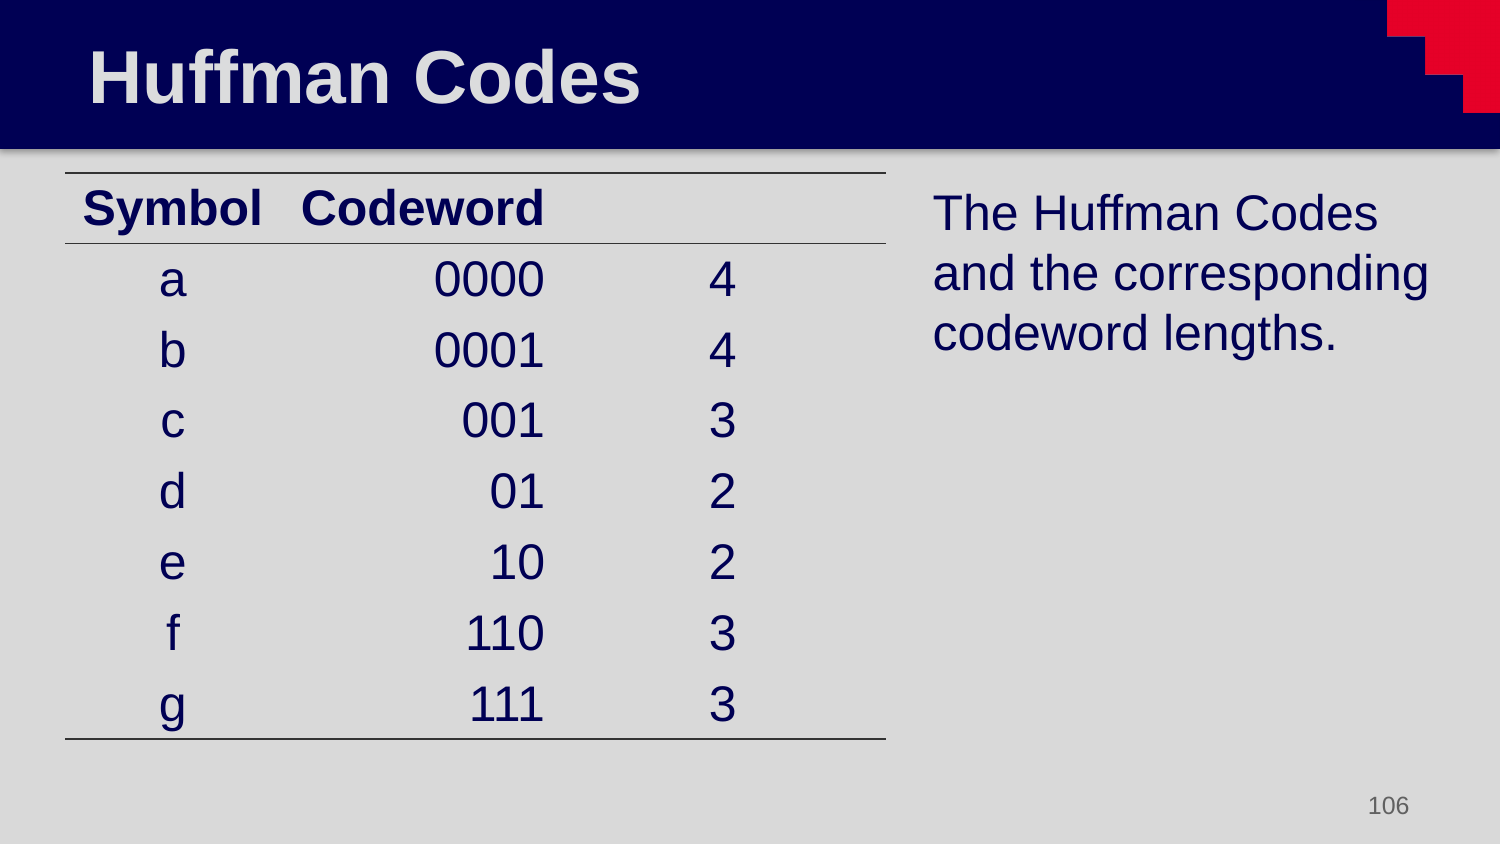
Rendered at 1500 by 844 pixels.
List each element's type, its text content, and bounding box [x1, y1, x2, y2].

title Huffman Codes [0, 0, 1356, 148]
list [0, 148, 1432, 798]
picture [1387, 0, 1500, 113]
text_box The Huffman Codes and the corresponding codeword lengths. [917, 172, 1451, 368]
slide_number 106 [1074, 798, 1425, 827]
